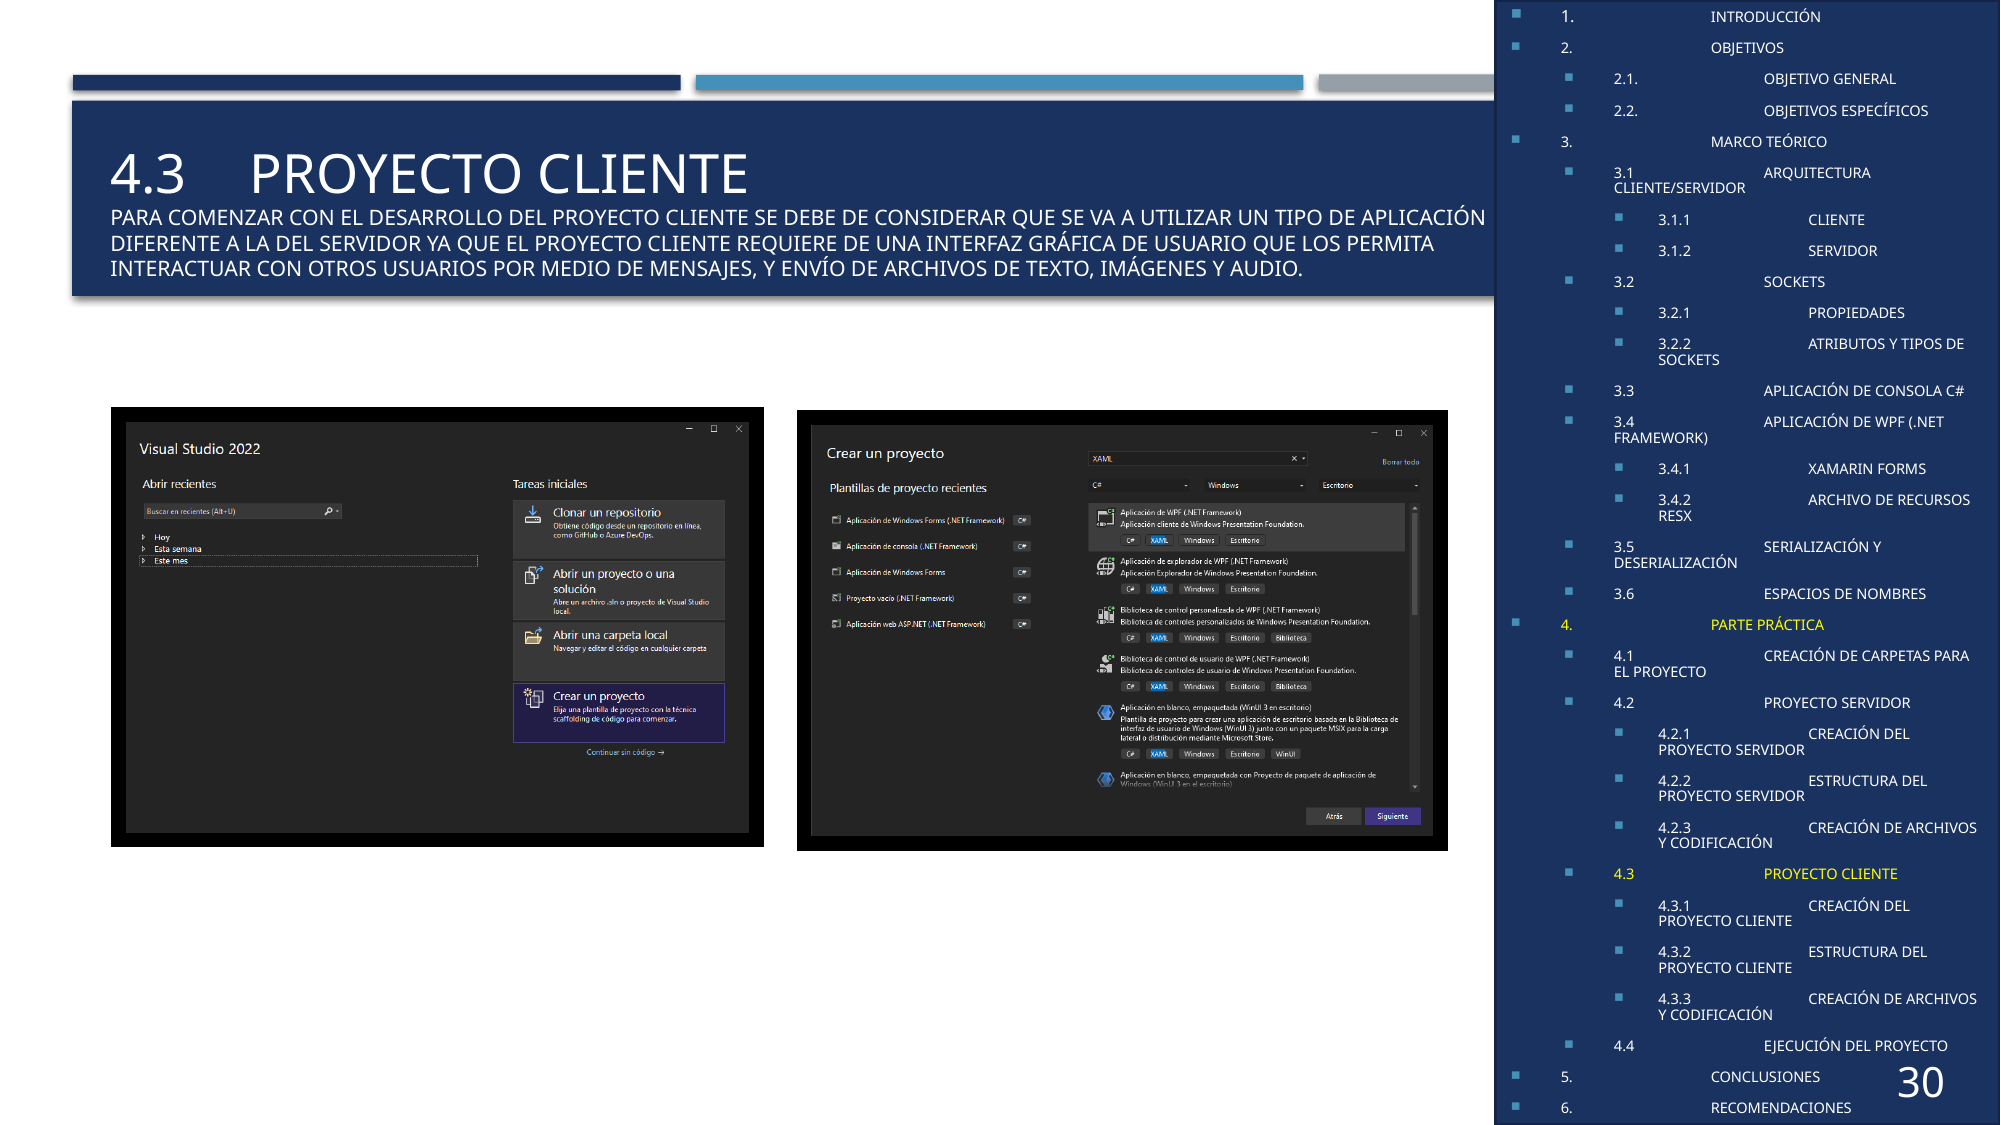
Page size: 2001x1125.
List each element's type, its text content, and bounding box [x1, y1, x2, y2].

text_box 1. INTRODUCCIÓN 2. OBJETIVOS 2.1. OBJETIVO GENERAL 2.2. OBJETIVOS ESPECÍFICOS 3. MARCO TEÓRICO 3.1 ARQUITECTURA CLIENTE/SERVIDOR 3.1.1 CLIENTE 3.1.2 SERVIDOR 3.2 SOCKETS 3.2.1 PROPIEDADES 3.2.2 ATRIBUTOS Y TIPOS DE SOCKETS 3.3 APLICACIÓN DE CONSOLA C# 3.4 APLICACIÓN DE WPF (.NET FRAMEWORK) 3.4.1 XAMARIN FORMS 3.4.2 ARCHIVO DE RECURSOS RESX 3.5 SERIALIZACIÓN Y DESERIALIZACIÓN 3.6 ESPACIOS DE NOMBRES 4. PARTE PRÁCTICA 4.1 CREACIÓN DE CARPETAS PARA EL PROYECTO 4.2 PROYECTO SERVIDOR 4.2.1 CREACIÓN DEL PROYECTO SERVIDOR 4.2.2 ESTRUCTURA DEL PROYECTO SERVIDOR 4.2.3 CREACIÓN DE ARCHIVOS Y CODIFICACIÓN 4.3 PROYECTO CLIENTE 4.3.1 CREACIÓN DEL PROYECTO CLIENTE 4.3.2 ESTRUCTURA DEL PROYECTO CLIENTE 4.3.3 CREACIÓN DE ARCHIVOS Y CODIFICACIÓN 4.4 EJECUCIÓN DEL PROYECTO 5. CONCLUSIONES 6. RECOMENDACIONES [1494, 0, 2000, 1125]
picture [810, 424, 1434, 837]
title 4.3 proyecto CLIENTE Para comenzar con el desarrollo del proyecto Cliente se debe de considerar que se va a utilizar un tipo de aplicación diferente a la del Servidor ya que el proyecto Cliente requiere de una interfaz gráfica de usuario que los permita interactuar con otros usuarios por medio de mensajes, y envío de archivos de texto, imágenes y audio. [95, 115, 1494, 289]
text_box 30 [1882, 1047, 1989, 1113]
picture [125, 420, 750, 834]
